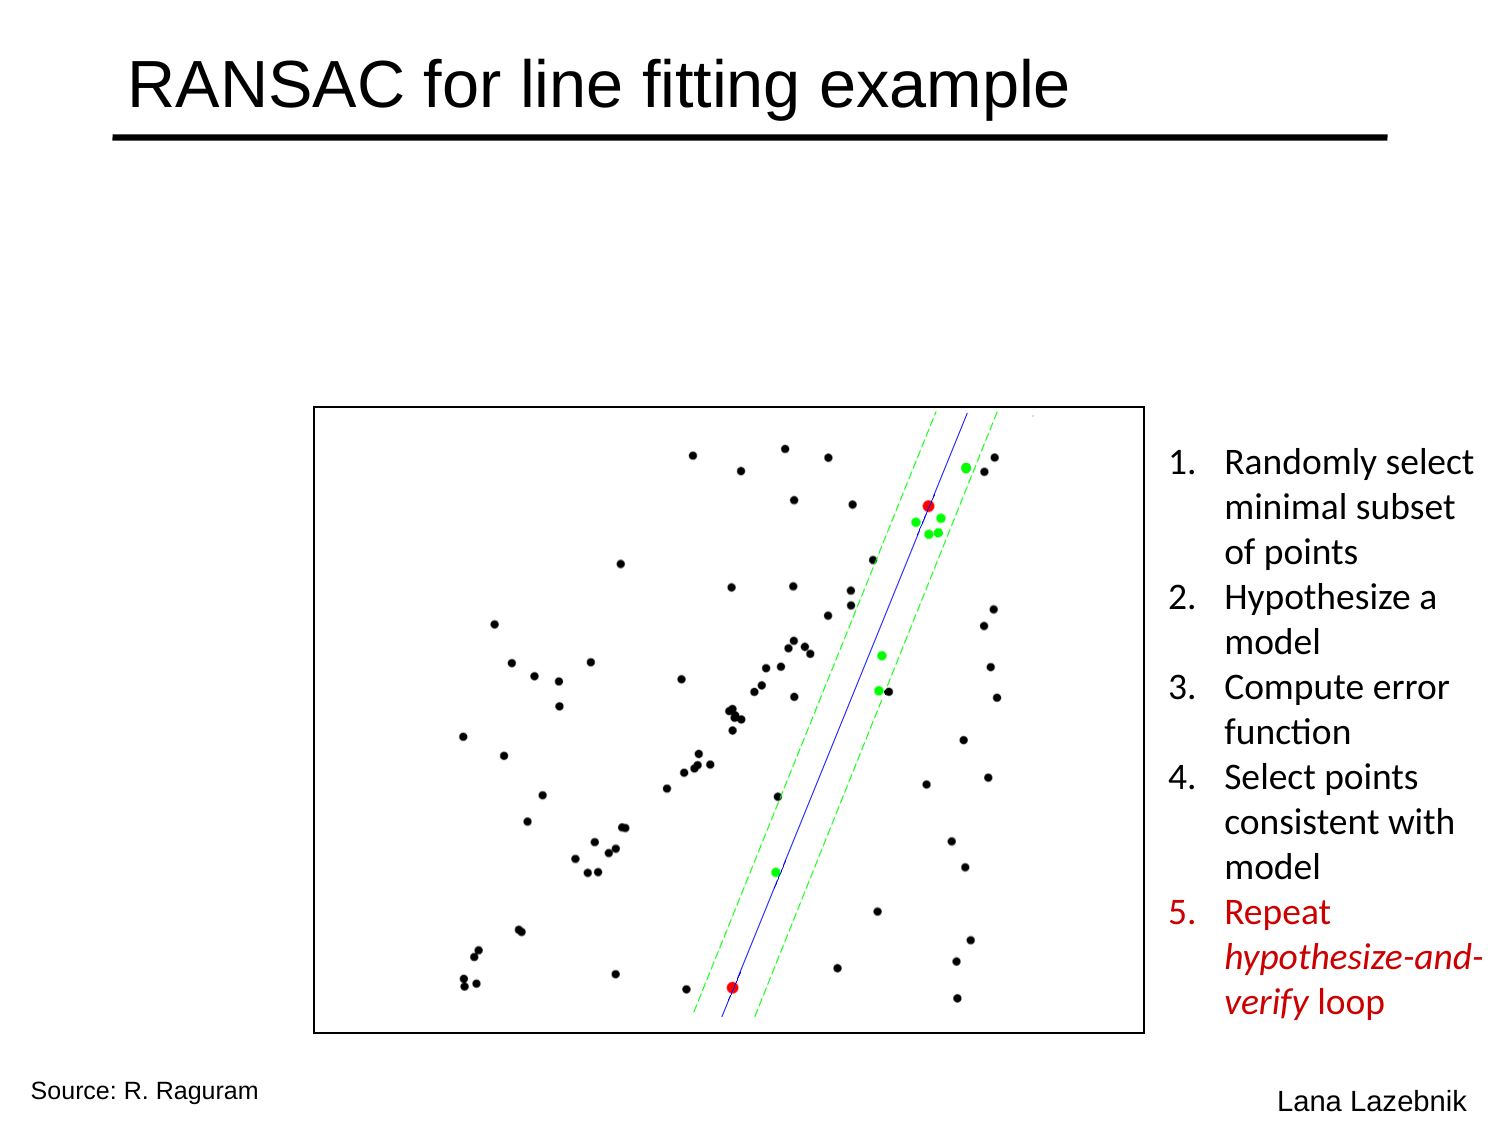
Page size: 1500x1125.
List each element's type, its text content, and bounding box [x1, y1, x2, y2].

picture [314, 407, 1144, 1033]
text_box Randomly select minimal subset of points Hypothesize a model Compute error function Select points consistent with model Repeat hypothesize-and-verify loop [1153, 429, 1500, 1075]
text_box Source: R. Raguram [15, 1067, 275, 1112]
text_box Lana Lazebnik [1262, 1074, 1500, 1125]
title RANSAC for line fitting example [112, 12, 1388, 151]
